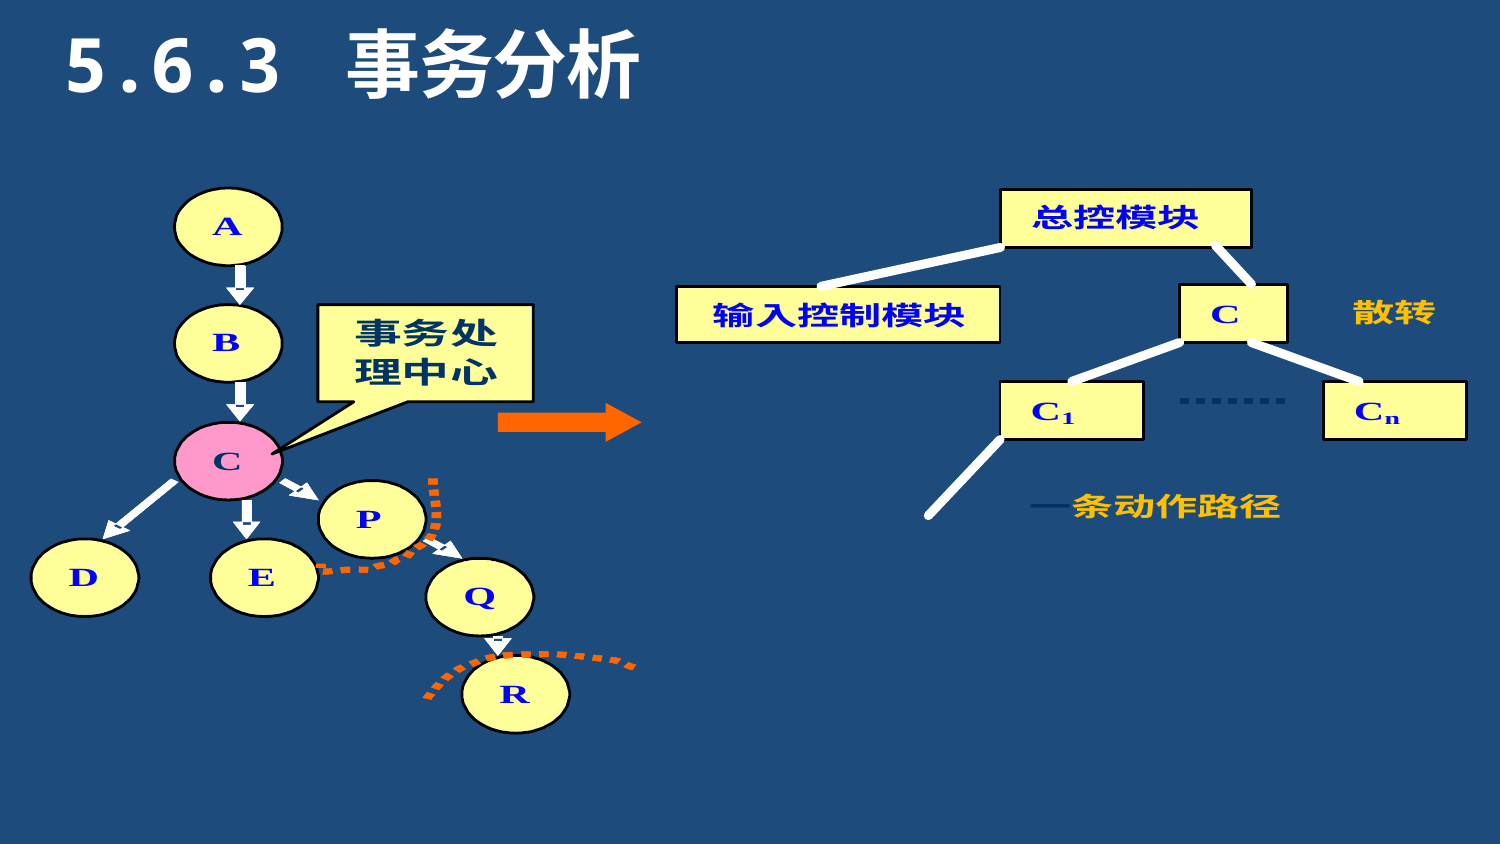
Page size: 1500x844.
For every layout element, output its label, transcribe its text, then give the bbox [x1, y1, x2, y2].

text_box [28, 185, 1472, 735]
text_box 5.6.3 事务分析 [63, 28, 1436, 110]
